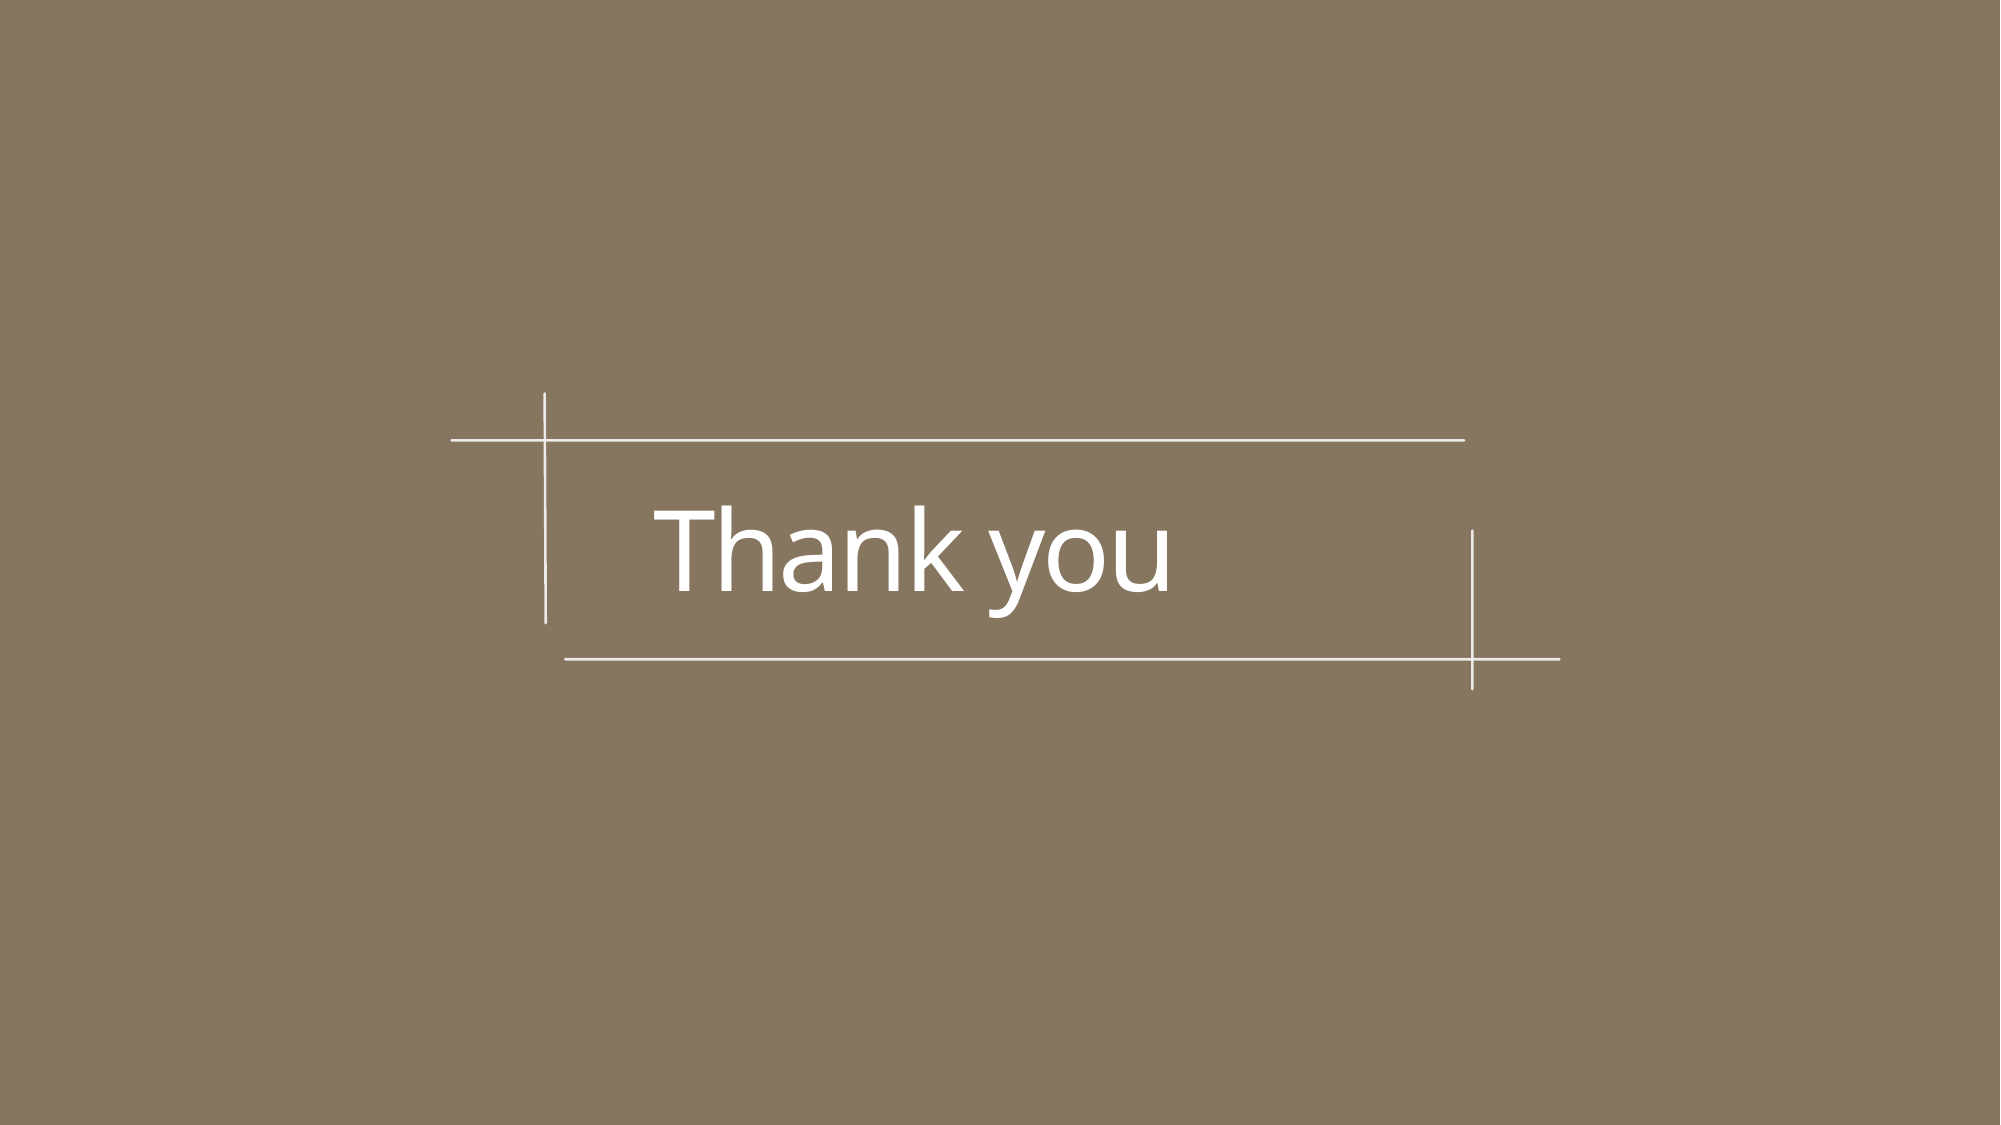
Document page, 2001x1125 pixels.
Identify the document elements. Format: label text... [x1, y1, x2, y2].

text_box Thank you [638, 471, 1380, 622]
